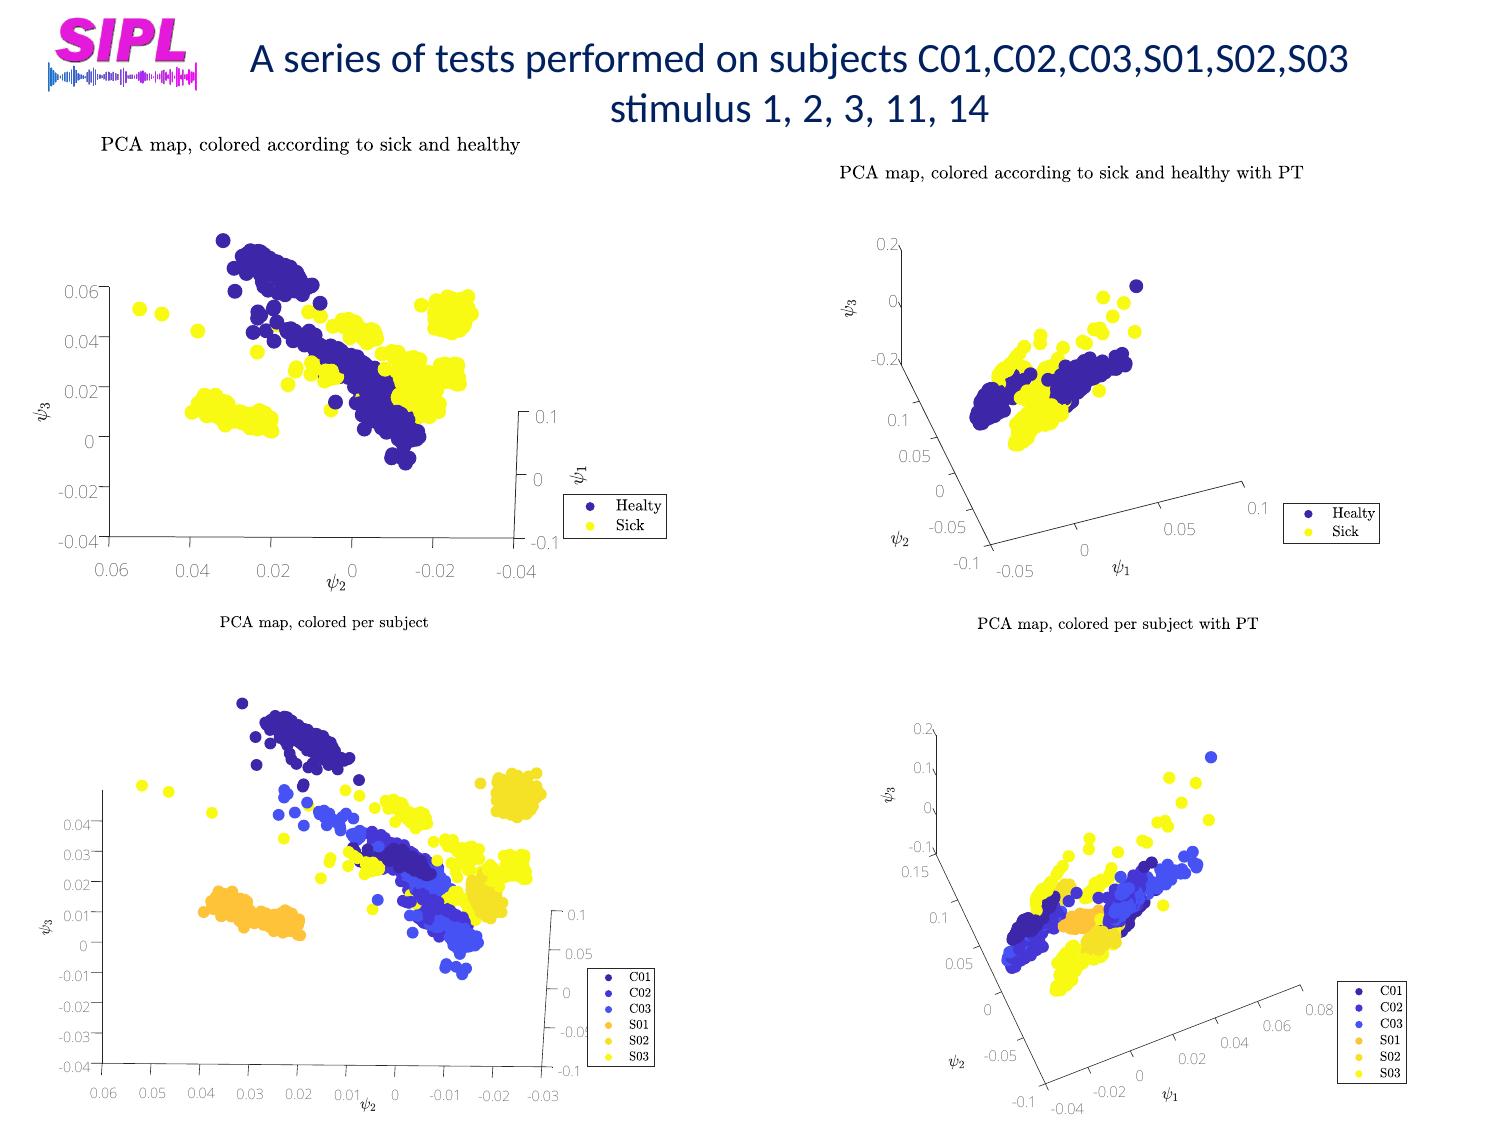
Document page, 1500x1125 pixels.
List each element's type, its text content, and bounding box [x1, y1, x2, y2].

picture [874, 595, 1451, 1125]
picture [24, 124, 738, 1124]
picture [837, 154, 1422, 593]
title A series of tests performed on subjects C01,C02,C03,S01,S02,S03 stimulus 1, 2, 3, 11, 14 [212, 0, 1388, 175]
picture [37, 12, 203, 94]
